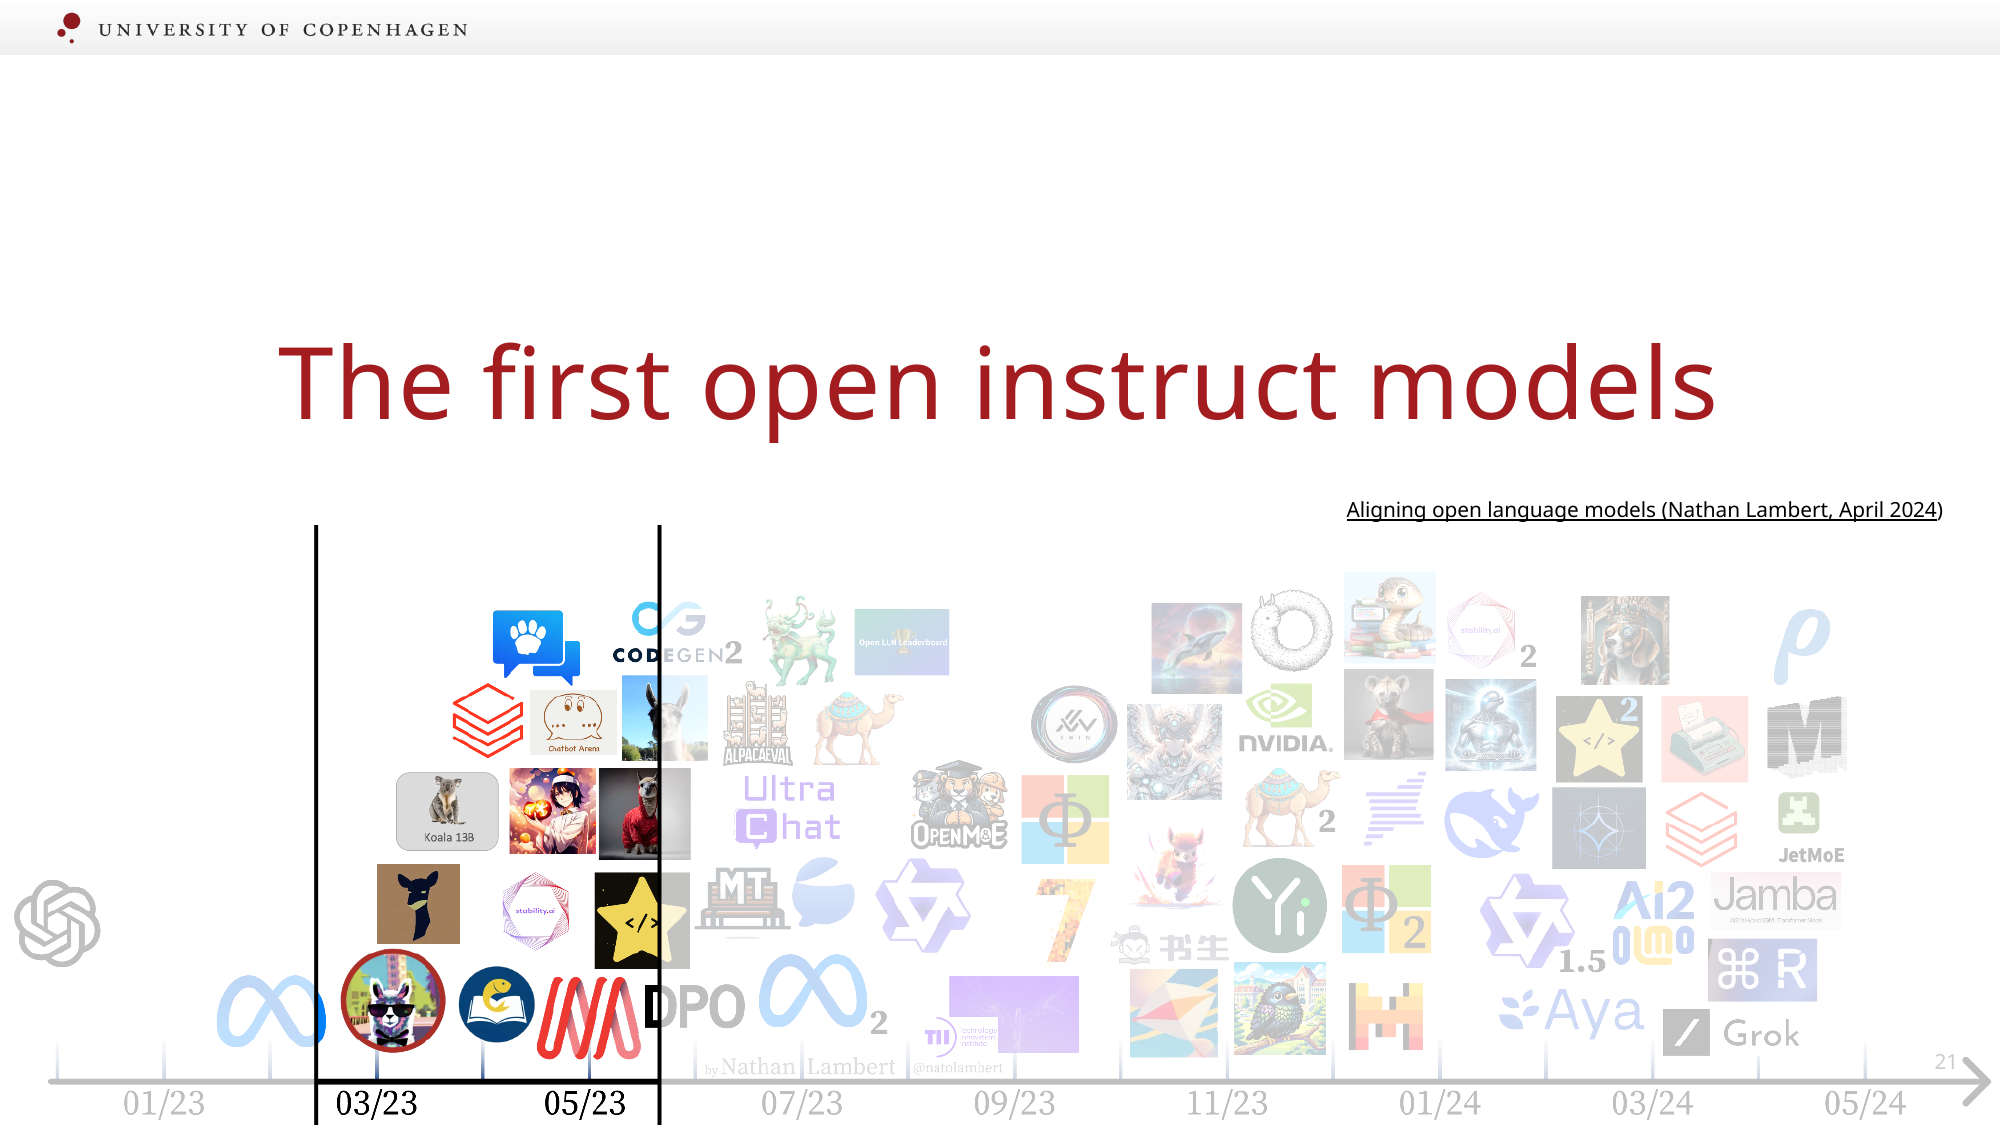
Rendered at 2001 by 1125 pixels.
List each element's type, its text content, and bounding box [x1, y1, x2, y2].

picture [92, 15, 475, 42]
picture [0, 525, 2000, 1125]
text_box Aligning open language models (Nathan Lambert, April 2024) [1326, 471, 2000, 525]
title The first open instruct models [68, 287, 1932, 472]
